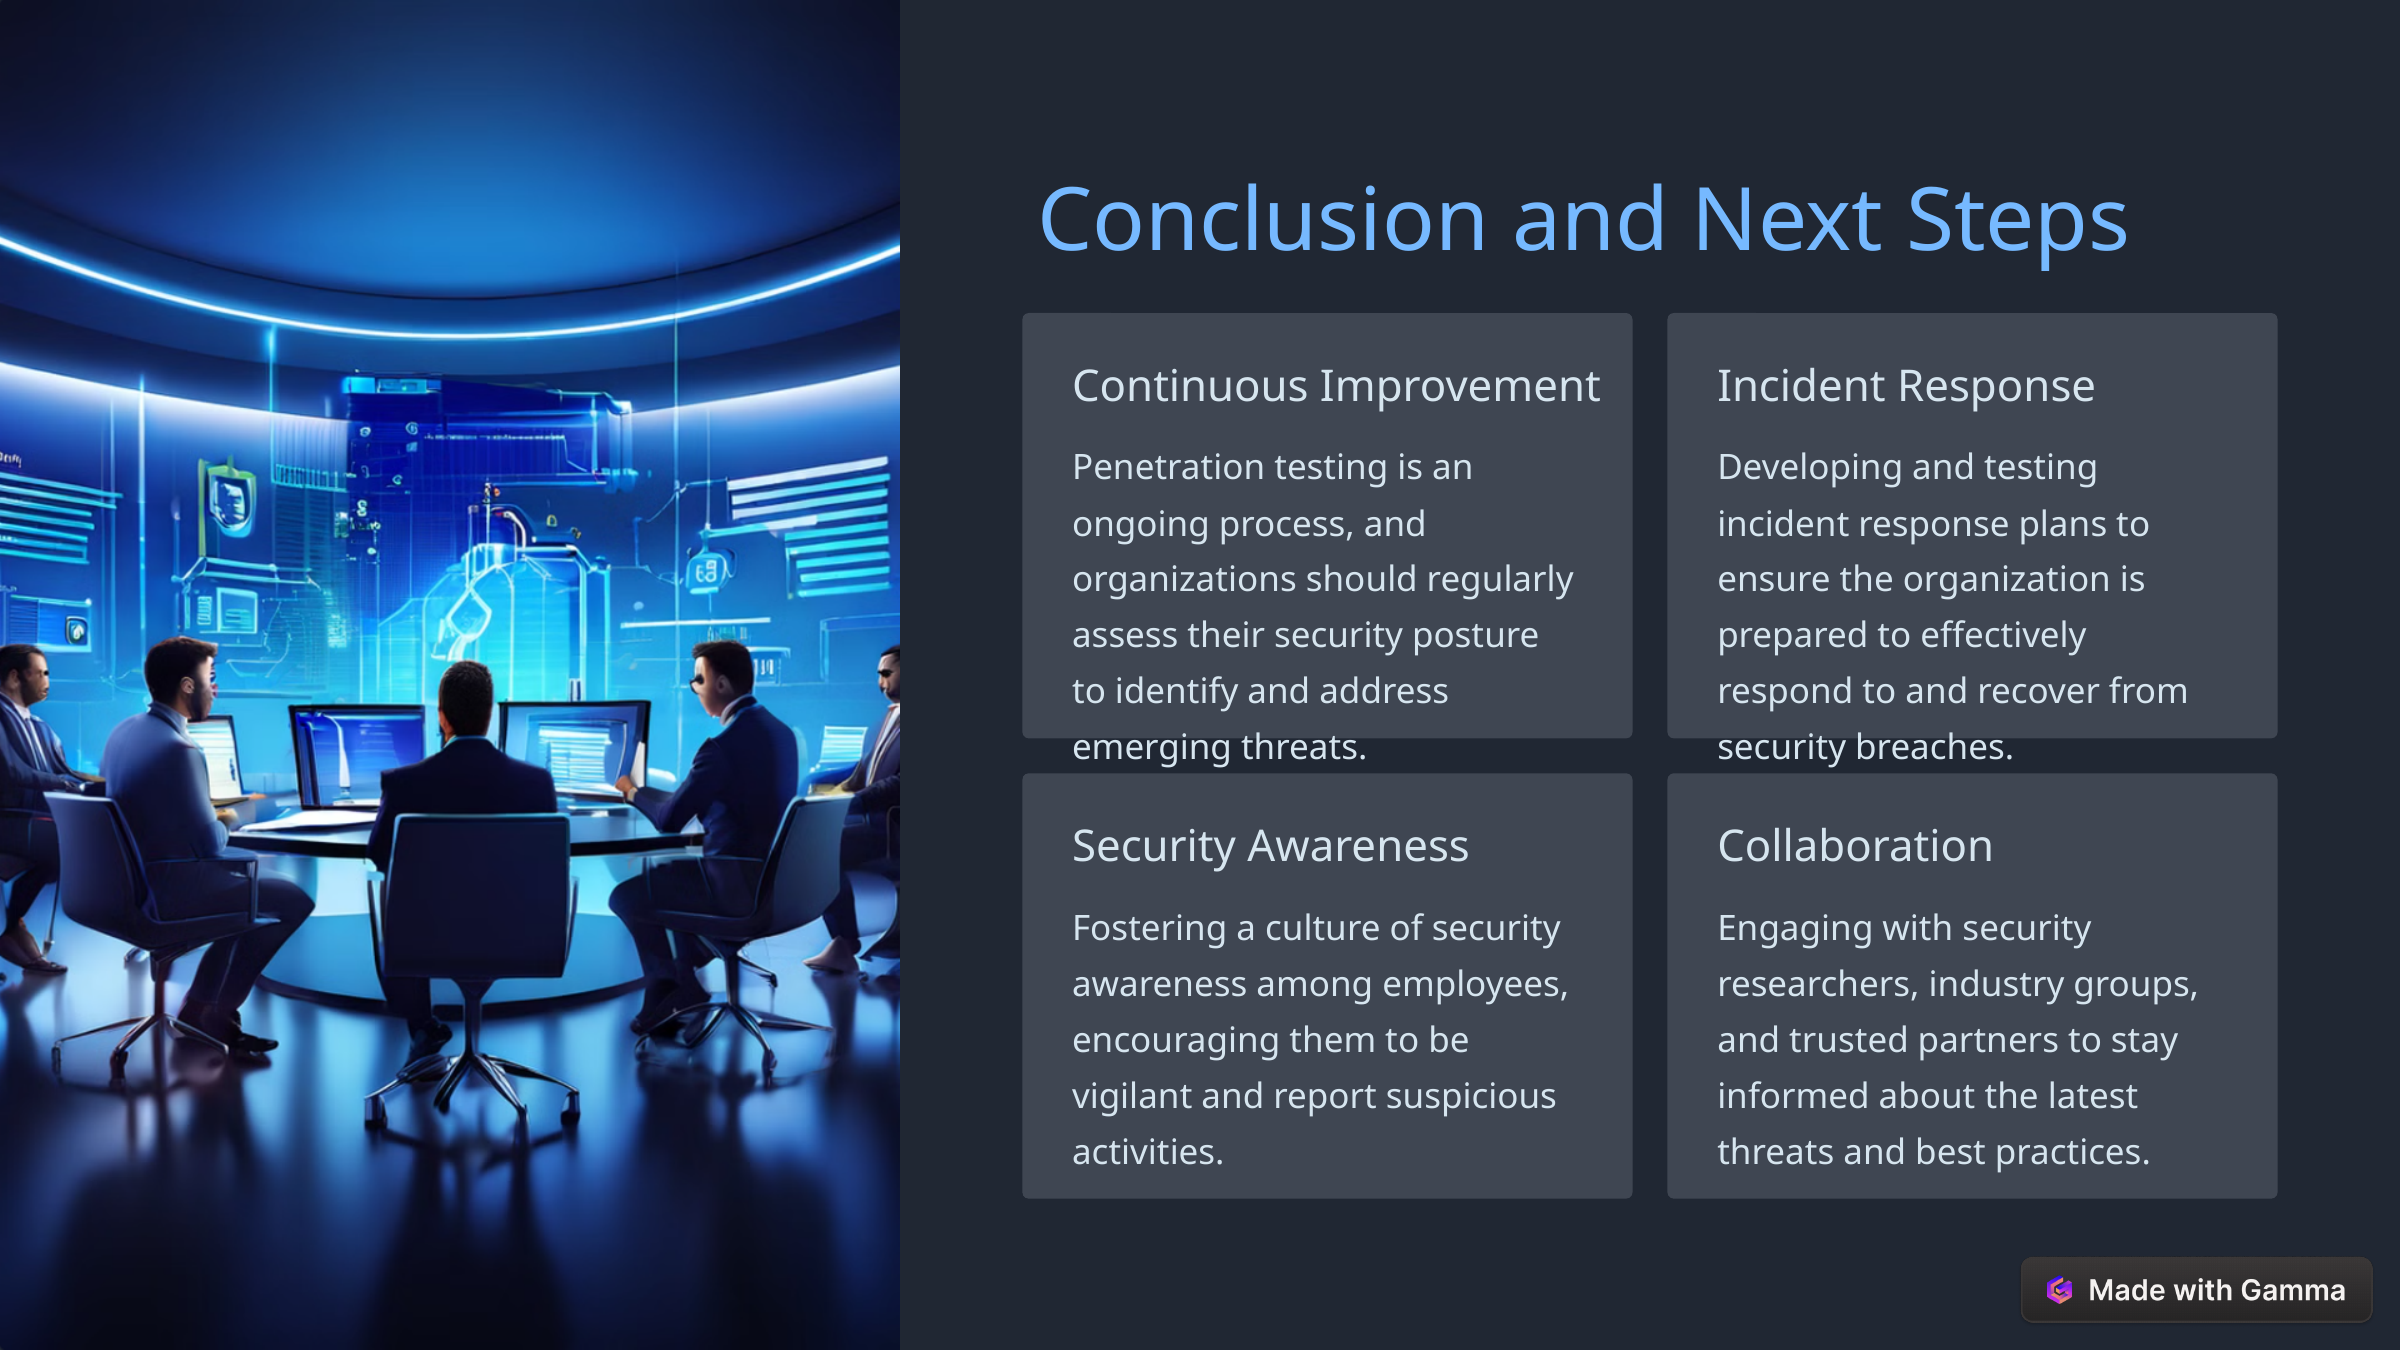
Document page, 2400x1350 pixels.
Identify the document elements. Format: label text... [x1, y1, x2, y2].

text_box Developing and testing incident response plans to ensure the organization is prepared to effectively respond to and recover from security breaches. [1702, 423, 2243, 704]
text_box [900, 0, 2400, 1350]
text_box Conclusion and Next Steps [1022, 151, 2126, 261]
text_box [1022, 773, 1633, 1199]
text_box Penetration testing is an ongoing process, and organizations should regularly assess their security posture to identify and address emerging threats. [1057, 423, 1598, 704]
text_box [1667, 312, 2278, 739]
text_box Collaboration [1702, 808, 2140, 863]
text_box [1022, 312, 1633, 739]
text_box Incident Response [1702, 348, 2140, 403]
picture [2008, 1244, 2385, 1335]
text_box Engaging with security researchers, industry groups, and trusted partners to stay informed about the latest threats and best practices. [1702, 883, 2243, 1164]
picture [0, 0, 900, 1350]
text_box [1667, 773, 2278, 1199]
text_box Fostering a culture of security awareness among employees, encouraging them to be vigilant and report suspicious activities. [1057, 883, 1598, 1108]
text_box Security Awareness [1057, 808, 1495, 863]
text_box Continuous Improvement [1057, 348, 1583, 403]
